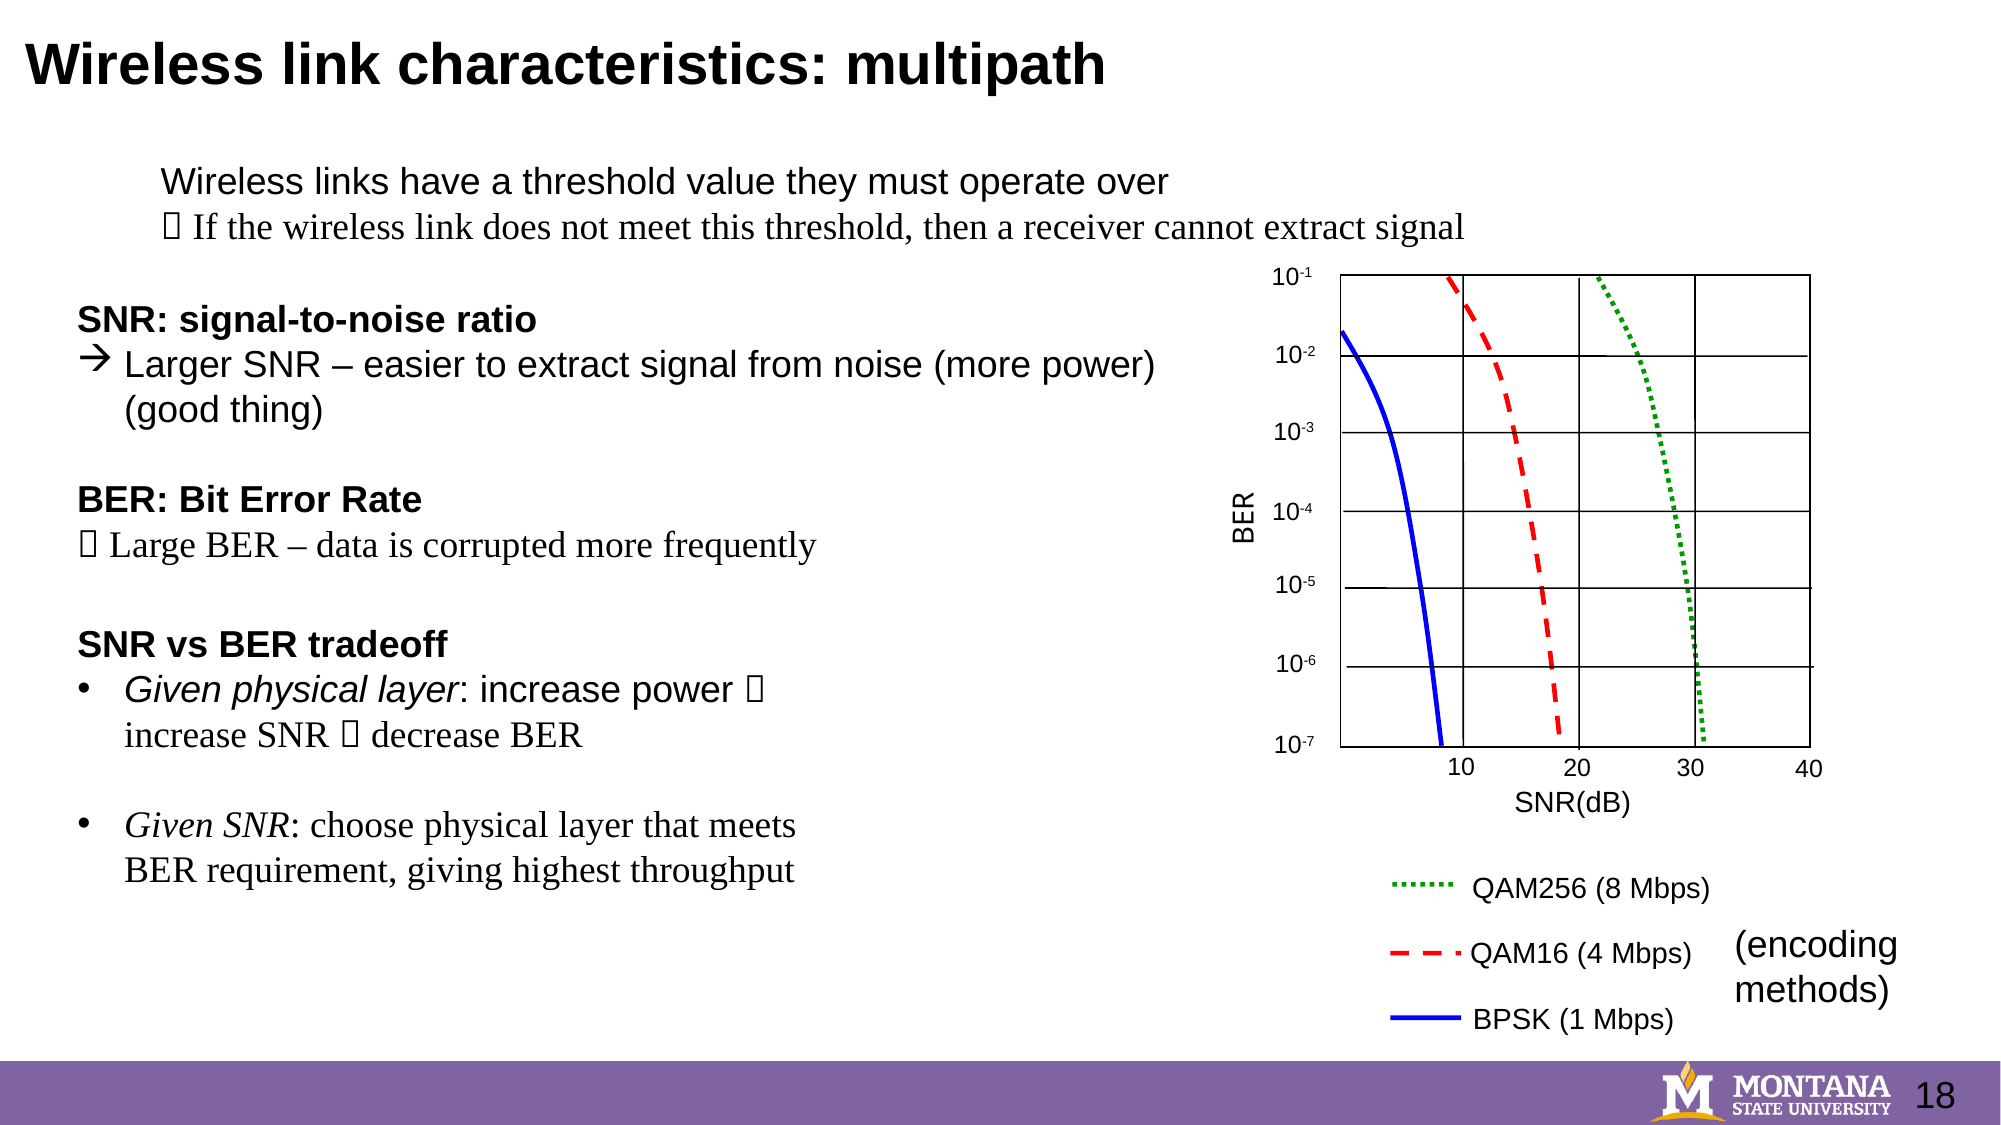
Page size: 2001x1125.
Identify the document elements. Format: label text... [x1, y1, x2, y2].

text_box SNR(dB) [1499, 776, 1647, 826]
title Wireless link characteristics: multipath [25, 25, 1751, 97]
text_box Wireless links have a threshold value they must operate over  If the wireless link does not meet this threshold, then a receiver cannot extract signal [145, 149, 1492, 255]
text_box 10-7 [1259, 721, 1330, 767]
text_box [1580, 589, 1695, 666]
text_box 10-1 [1256, 252, 1328, 298]
text_box SNR: signal-to-noise ratio Larger SNR – easier to extract signal from noise (more power) (good thing) BER: Bit Error Rate  Large BER – data is corrupted more frequently [62, 287, 1214, 573]
text_box [1464, 433, 1579, 511]
text_box [1696, 512, 1810, 588]
text_box [1580, 667, 1695, 748]
text_box [1464, 667, 1579, 748]
text_box 10-4 [1257, 488, 1328, 533]
text_box BPSK (1 Mbps) [1458, 993, 1690, 1044]
slide_number 18 [1887, 1072, 1994, 1125]
text_box [1580, 512, 1695, 588]
text_box [1464, 275, 1810, 432]
text_box 10-5 [1260, 561, 1331, 606]
text_box [1696, 433, 1810, 511]
text_box [1580, 433, 1695, 511]
text_box 10 [1432, 743, 1491, 789]
text_box [1340, 356, 1463, 748]
text_box 30 [1661, 744, 1720, 789]
text_box [1464, 512, 1579, 588]
text_box [1464, 589, 1579, 666]
text_box 10-2 [1260, 331, 1331, 377]
text_box QAM256 (8 Mbps) [1457, 862, 1726, 913]
text_box [1696, 589, 1810, 666]
text_box 20 [1548, 743, 1607, 776]
text_box [1696, 667, 1810, 748]
text_box 10-6 [1260, 640, 1332, 685]
picture [1650, 1060, 1891, 1122]
text_box 40 [1780, 744, 1839, 790]
text_box 10-3 [1258, 408, 1329, 453]
text_box SNR vs BER tradeoff Given physical layer: increase power  increase SNR  decrease BER Given SNR: choose physical layer that meets BER requirement, giving highest throughput [62, 612, 850, 898]
text_box (encoding methods) [1719, 912, 1932, 1018]
text_box BER [1217, 476, 1267, 560]
text_box QAM16 (4 Mbps) [1455, 926, 1708, 977]
text_box [1340, 275, 1463, 355]
